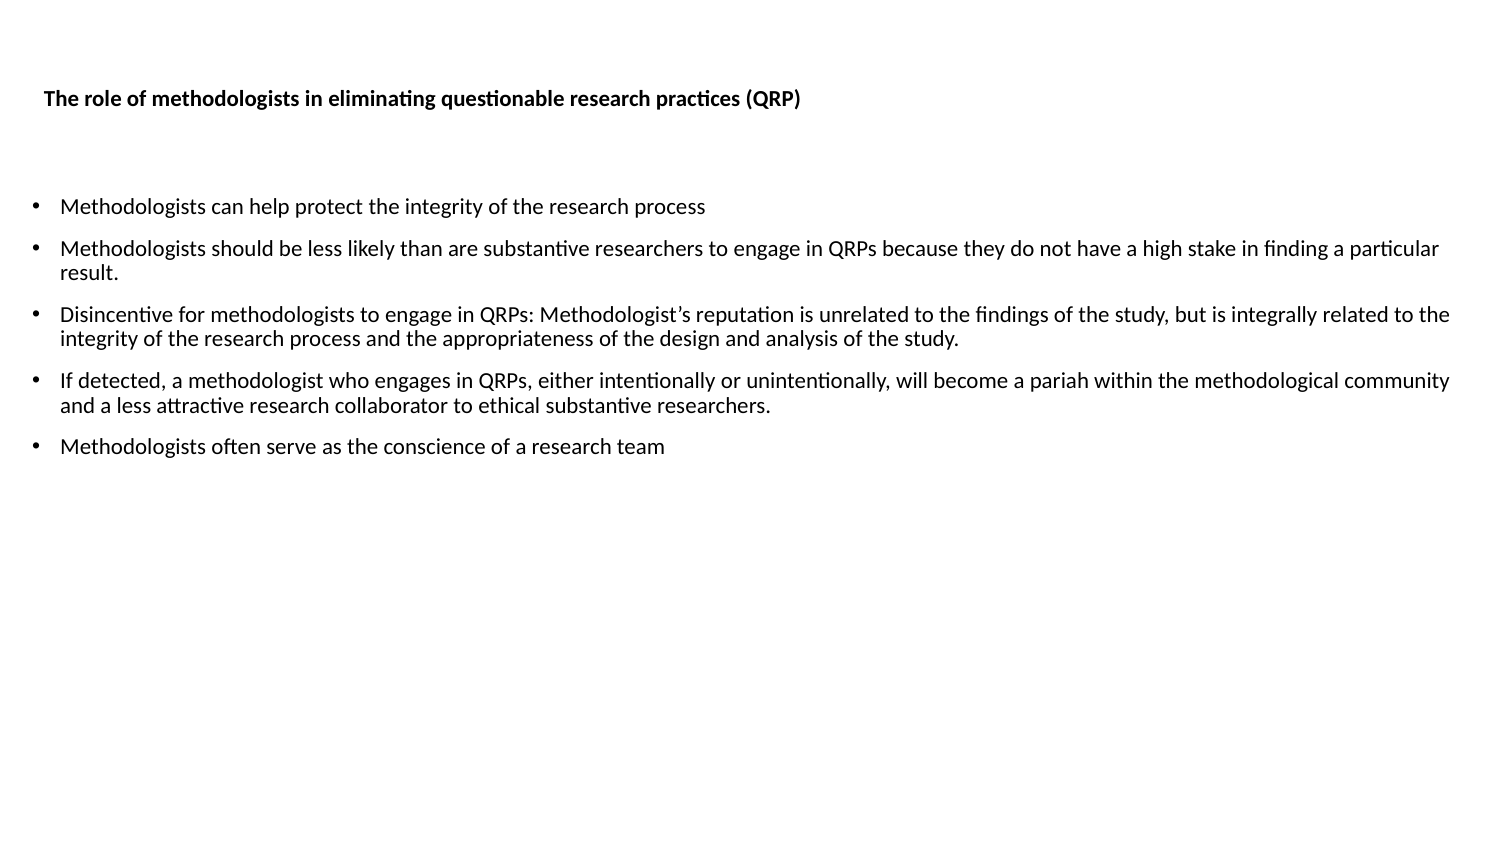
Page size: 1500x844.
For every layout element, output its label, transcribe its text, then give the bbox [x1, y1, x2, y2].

title The role of methodologists in eliminating questionable research practices (QRP) [32, 15, 1483, 184]
list Methodologists can help protect the integrity of the research process Methodologists should be less likely than are substantive researchers to engage in QRPs because they do not have a high stake in finding a particular result. Disincentive for methodologists to engage in QRPs: Methodologist’s reputation is unrelated to the findings of the study, but is integrally related to the integrity of the research process and the appropriateness of the design and analysis of the study. If detected, a methodologist who engages in QRPs, either intentionally or unintentionally, will become a pariah within the methodological community and a less attractive research collaborator to ethical substantive researchers. Methodologists often serve as the conscience of a research team [19, 189, 1483, 829]
